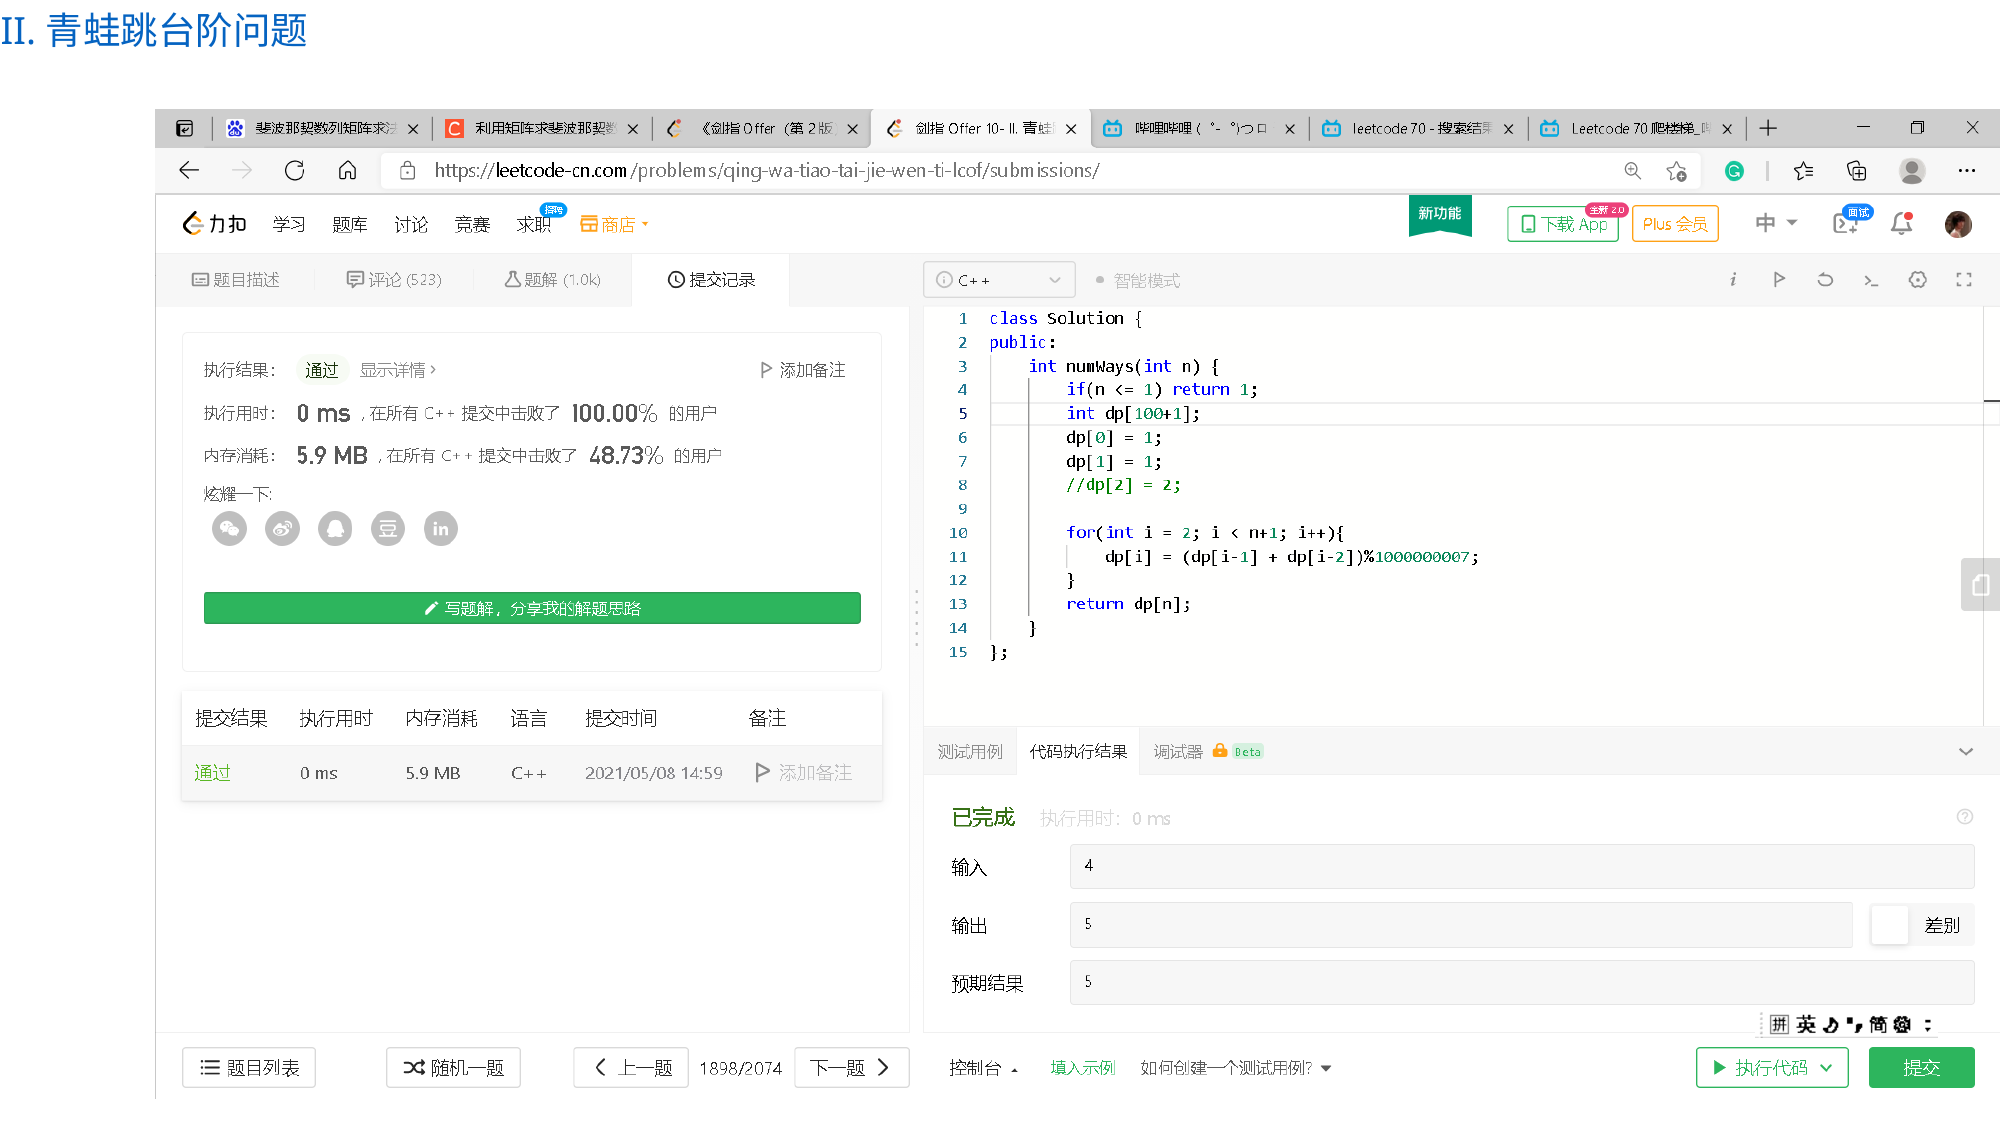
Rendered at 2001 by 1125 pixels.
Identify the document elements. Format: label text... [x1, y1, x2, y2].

picture [155, 109, 2000, 1099]
text_box II. 青蛙跳台阶问题 [0, 0, 986, 69]
